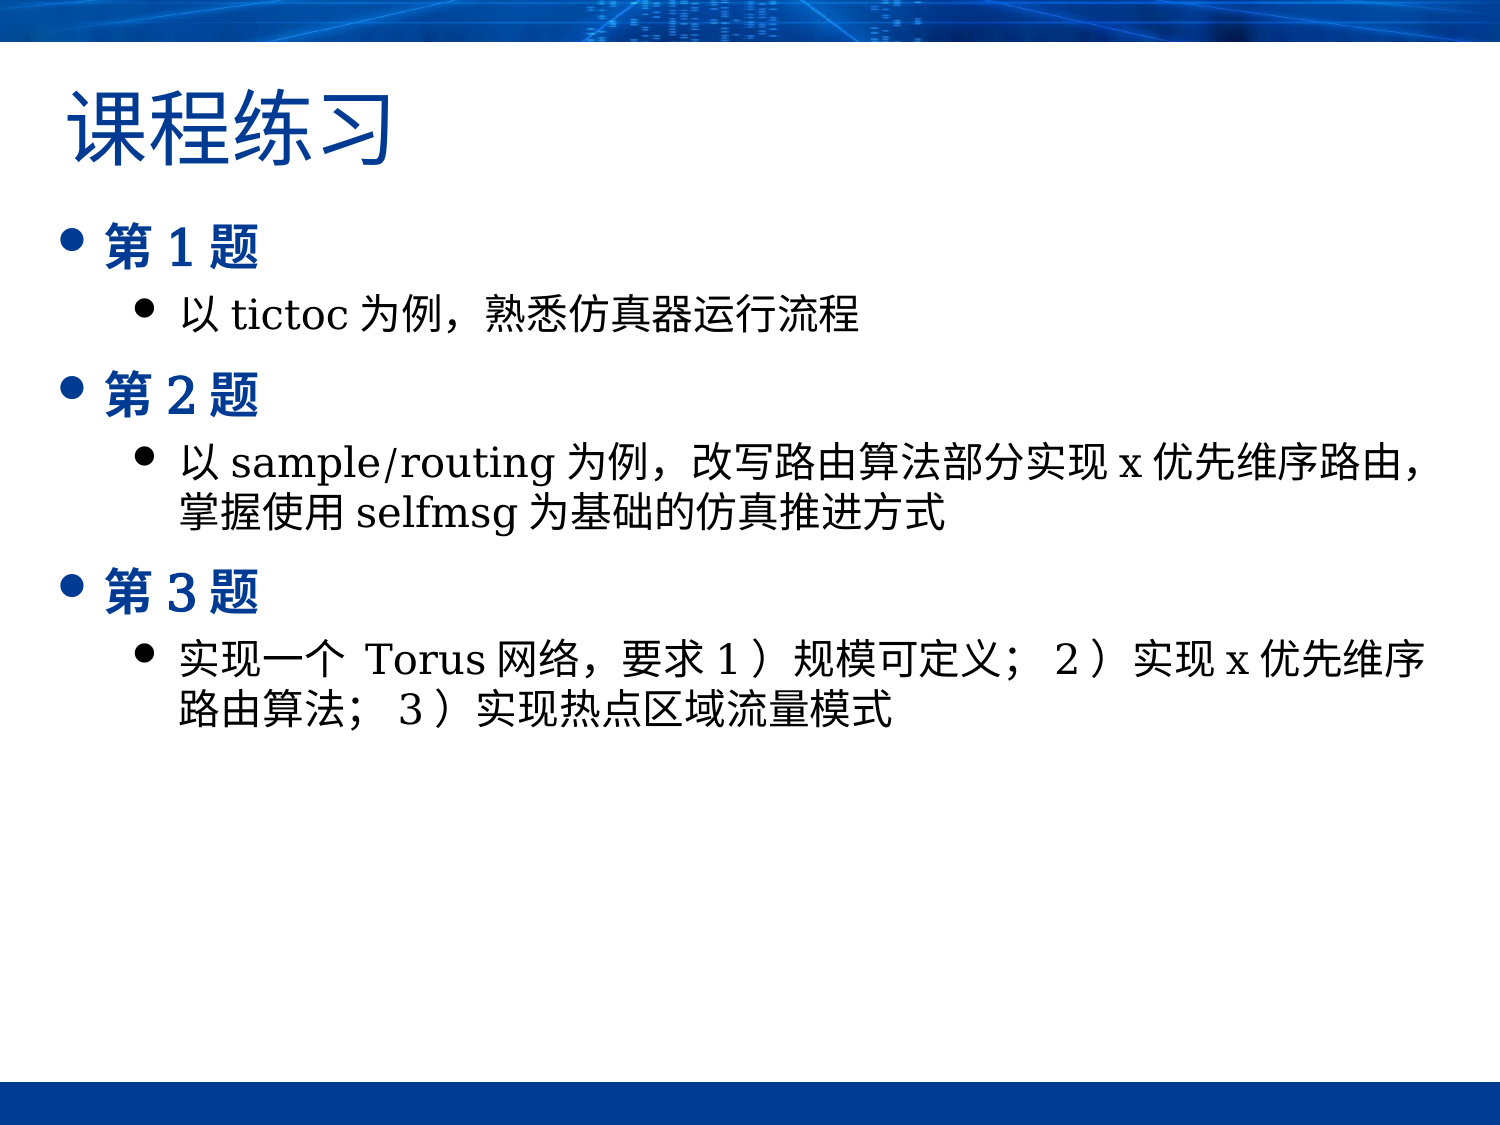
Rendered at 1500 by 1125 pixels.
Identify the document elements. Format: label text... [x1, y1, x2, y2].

text_box [0, 1080, 1500, 1125]
text_box 第1题 以tictoc为例，熟悉仿真器运行流程 第2题 以sample/routing为例，改写路由算法部分实现x优先维序路由，掌握使用selfmsg为基础的仿真推进方式 第3题 实现一个 Torus网络，要求1）规模可定义；2）实现x优先维序路由算法；3）实现热点区域流量模式 [42, 208, 1471, 741]
picture [0, 0, 1500, 42]
text_box 课程练习 [64, 78, 1447, 177]
